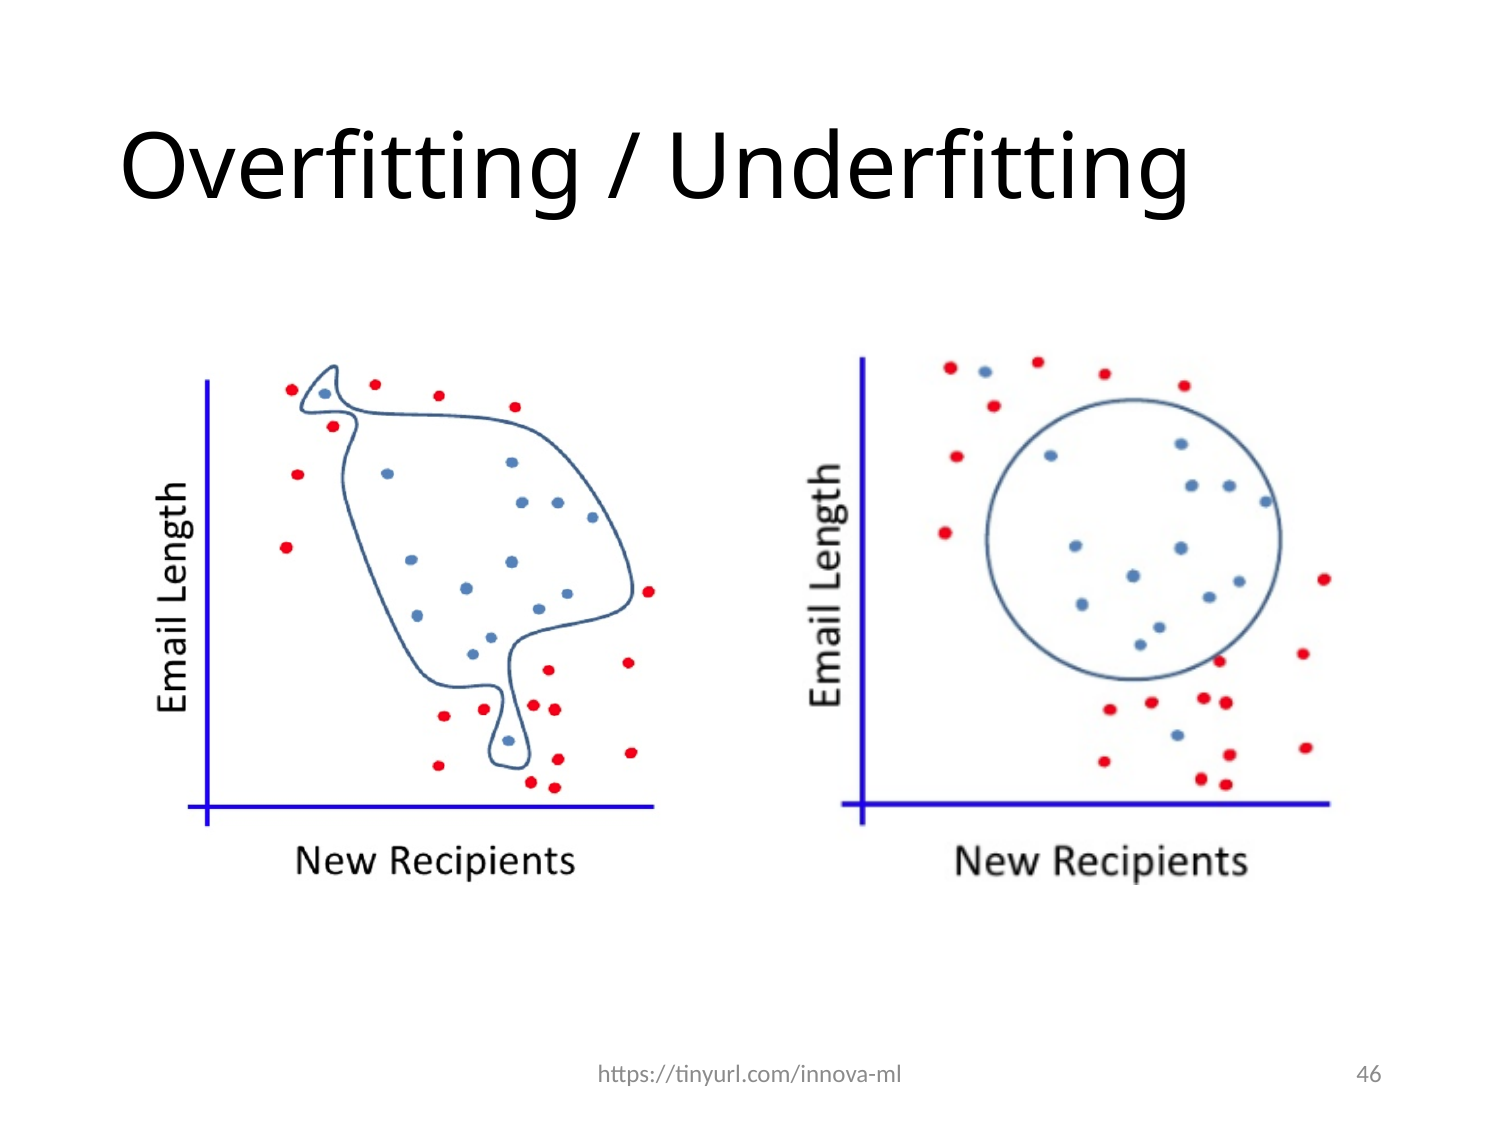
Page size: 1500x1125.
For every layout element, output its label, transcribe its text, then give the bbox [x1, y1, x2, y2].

footer https://tinyurl.com/innova-ml [496, 1042, 1004, 1103]
slide_number 46 [1059, 1042, 1397, 1103]
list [143, 348, 669, 885]
picture [802, 348, 1357, 885]
title Overfitting / Underfitting [103, 59, 1397, 278]
